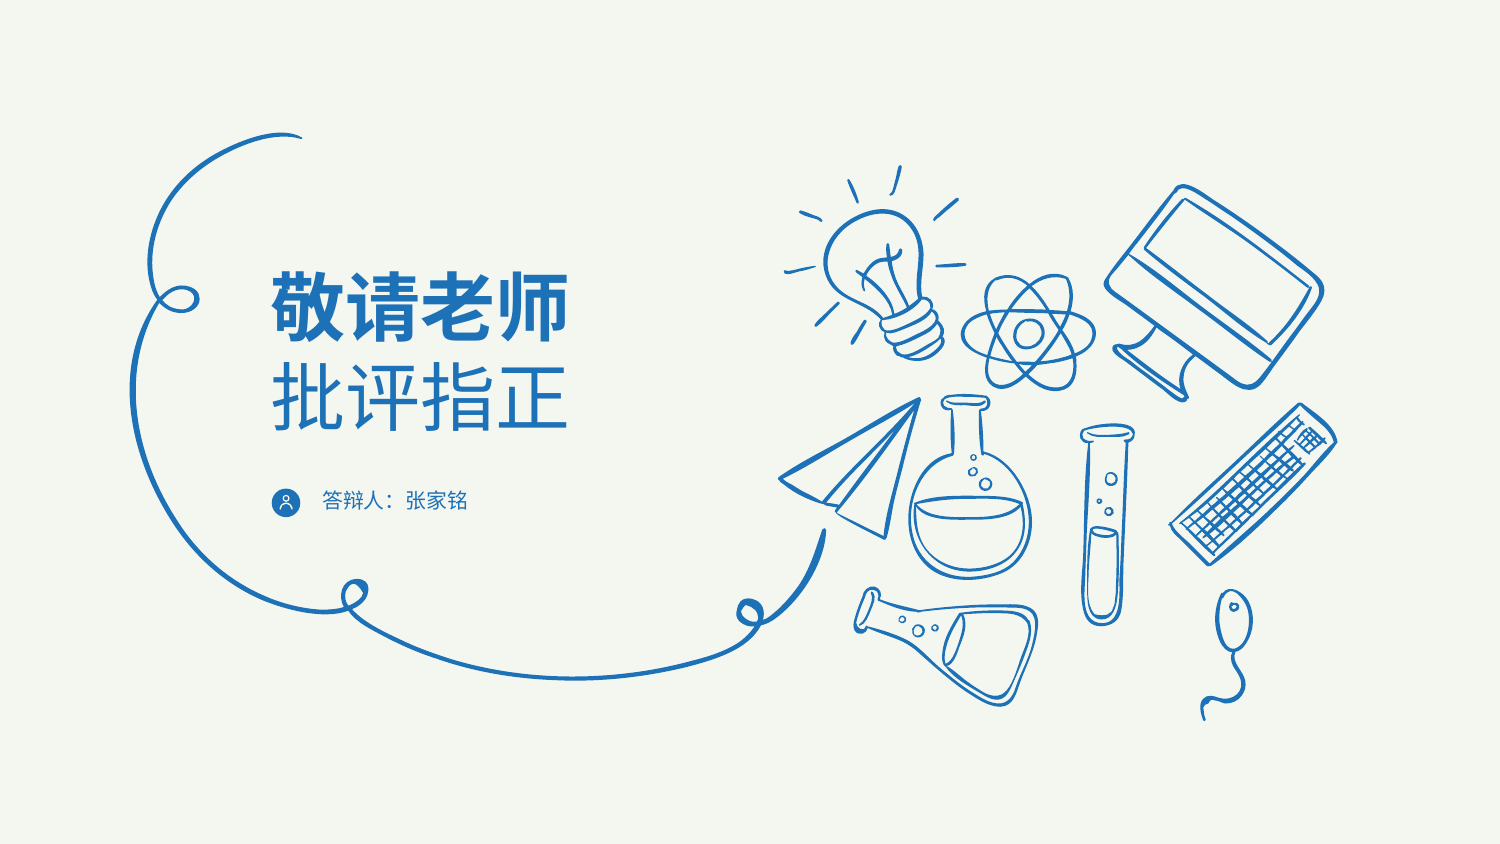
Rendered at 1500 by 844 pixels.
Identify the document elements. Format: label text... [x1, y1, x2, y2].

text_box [271, 488, 301, 518]
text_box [1167, 401, 1338, 568]
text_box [1197, 580, 1256, 723]
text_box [783, 164, 968, 363]
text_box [905, 392, 1035, 584]
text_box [852, 584, 1040, 707]
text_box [952, 269, 1097, 395]
text_box 答辩人：张家铭 [307, 480, 488, 545]
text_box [1078, 418, 1139, 627]
text_box [129, 132, 827, 681]
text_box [1102, 174, 1327, 404]
text_box 敬请老师 批评指正 [255, 252, 586, 448]
text_box [777, 406, 900, 540]
